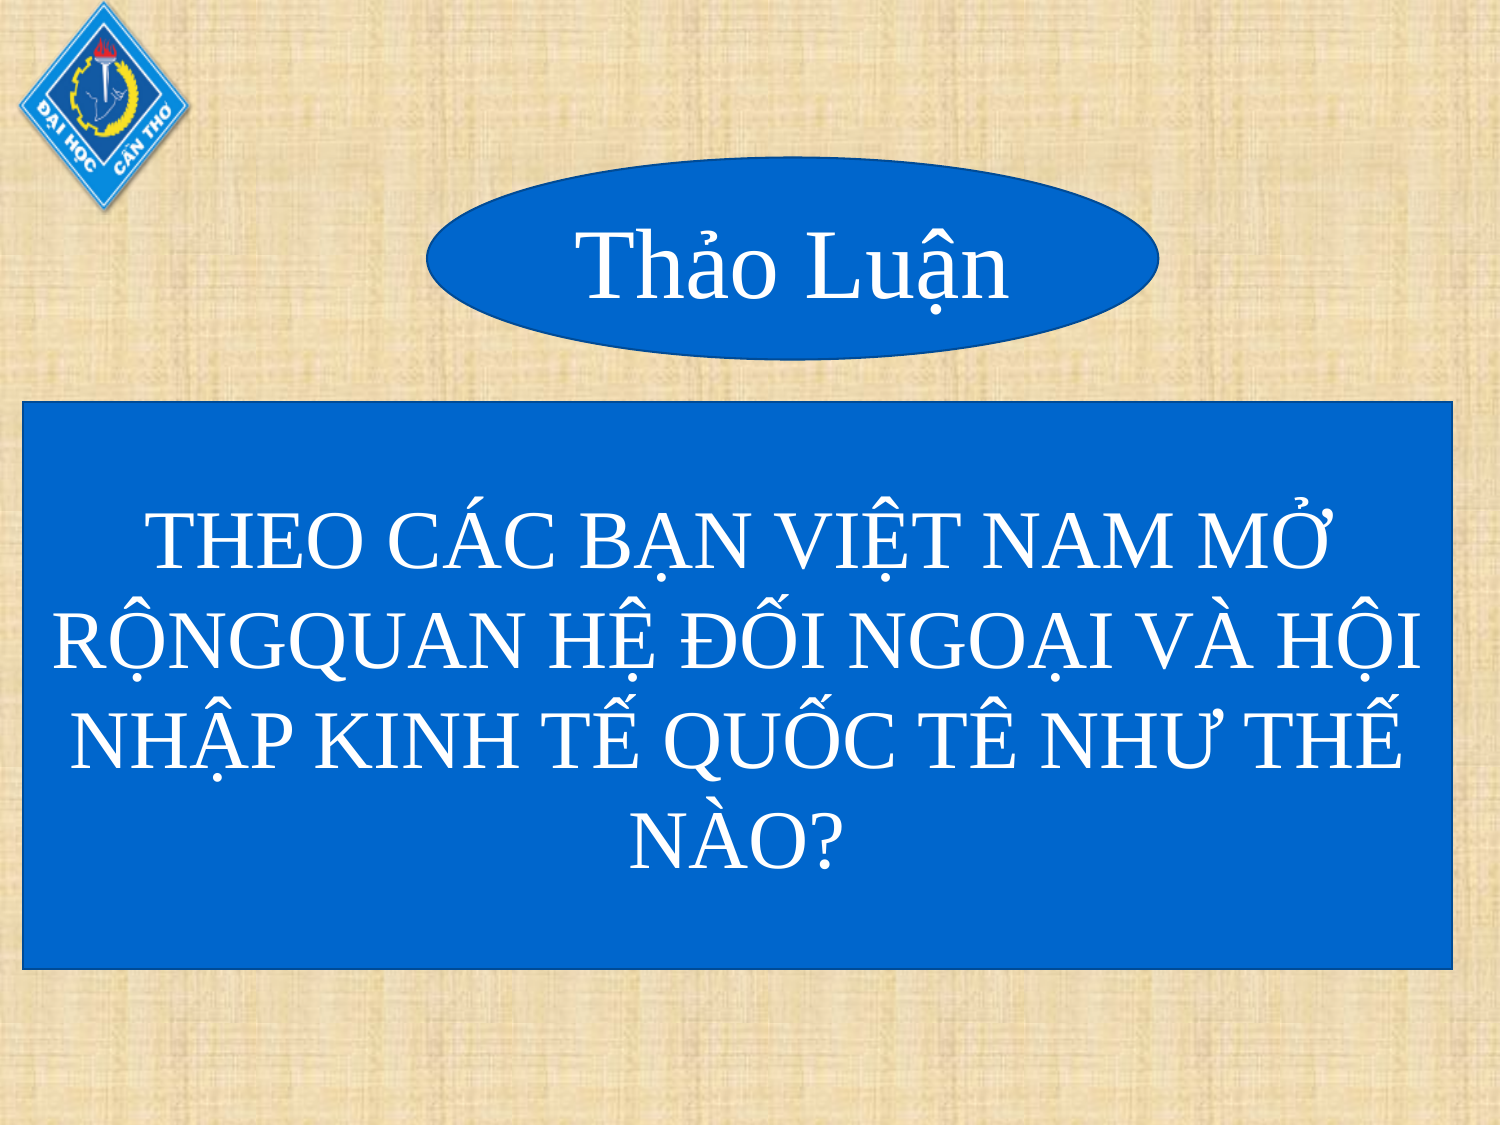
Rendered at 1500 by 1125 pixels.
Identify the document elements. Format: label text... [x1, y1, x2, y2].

text_box THEO CÁC BẠN VIỆT NAM MỞ RỘNGQUAN HỆ ĐỐI NGOẠI VÀ HỘI NHẬP KINH TẾ QUỐC TÊ NHƯ THẾ NÀO? [22, 401, 1453, 970]
text_box [16, 0, 193, 215]
text_box 2.2.1. Thời kỳ trước Cách mạng Tháng Mười Nga [0, 0, 1500, 1125]
text_box Thảo Luận [425, 156, 1160, 361]
